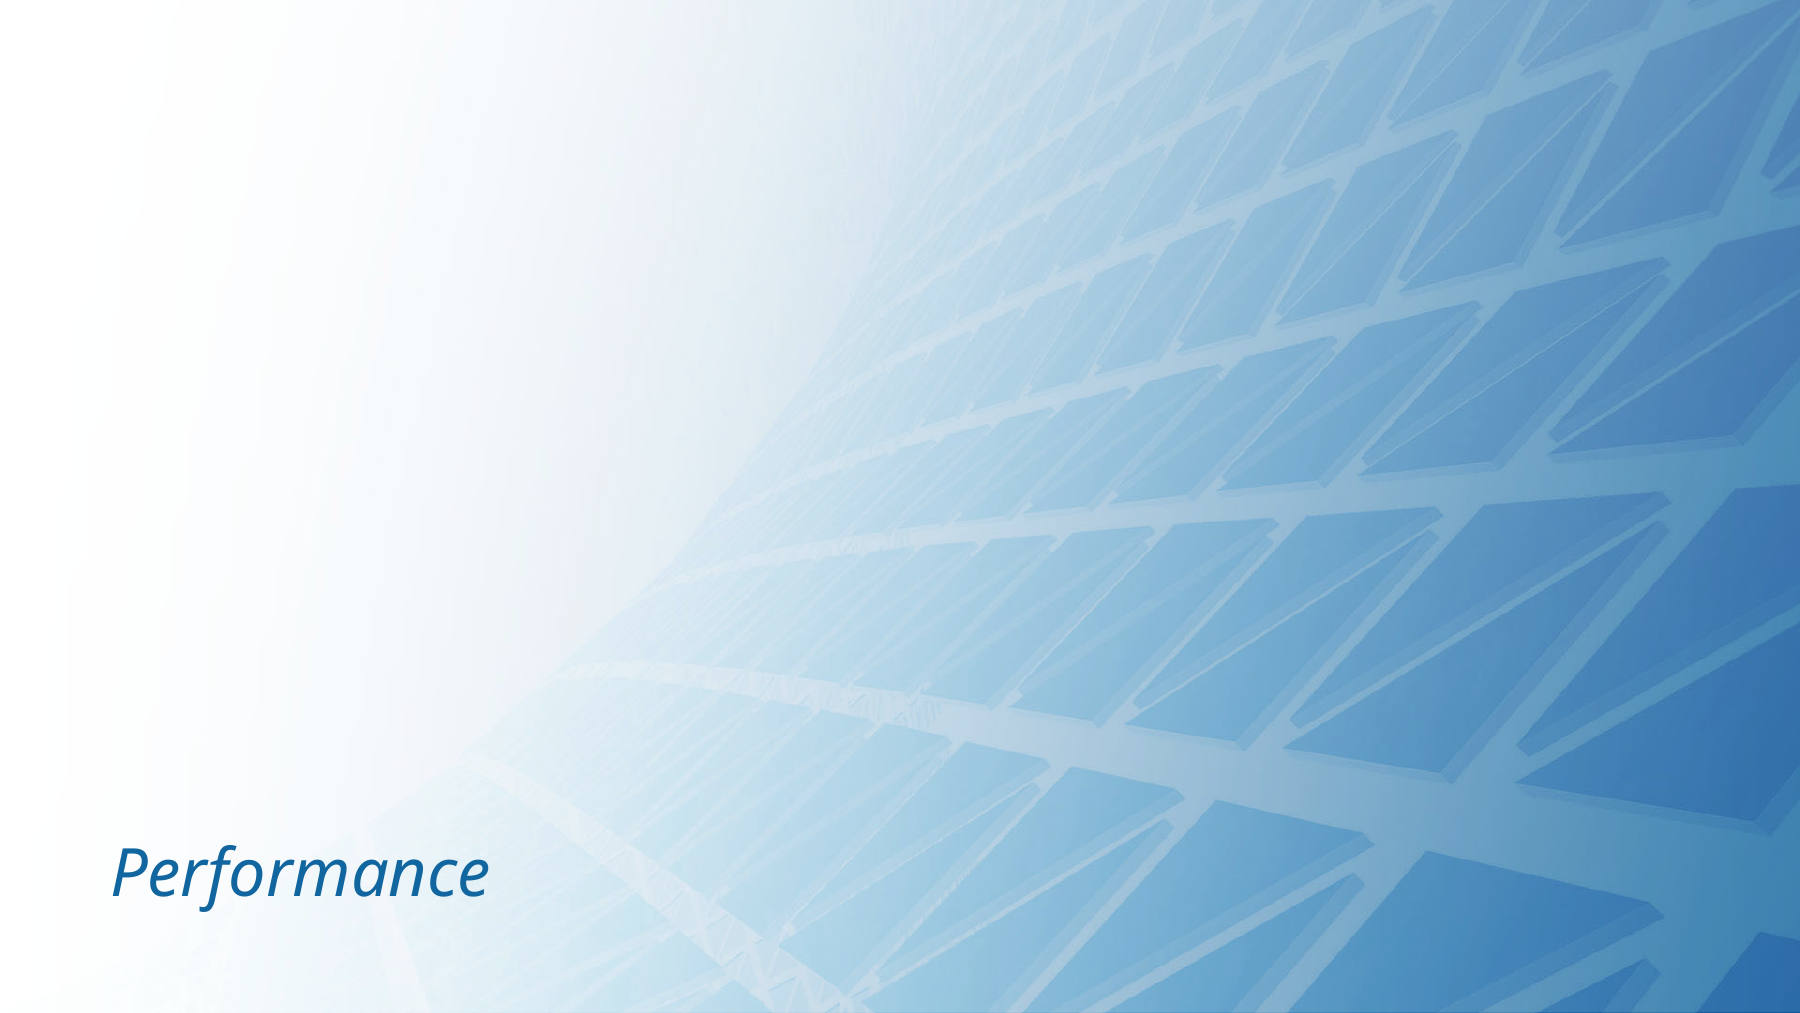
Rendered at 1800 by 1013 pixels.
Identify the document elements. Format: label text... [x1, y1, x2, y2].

title Performance [94, 830, 1169, 920]
table_header S [0, 0, 1800, 1013]
